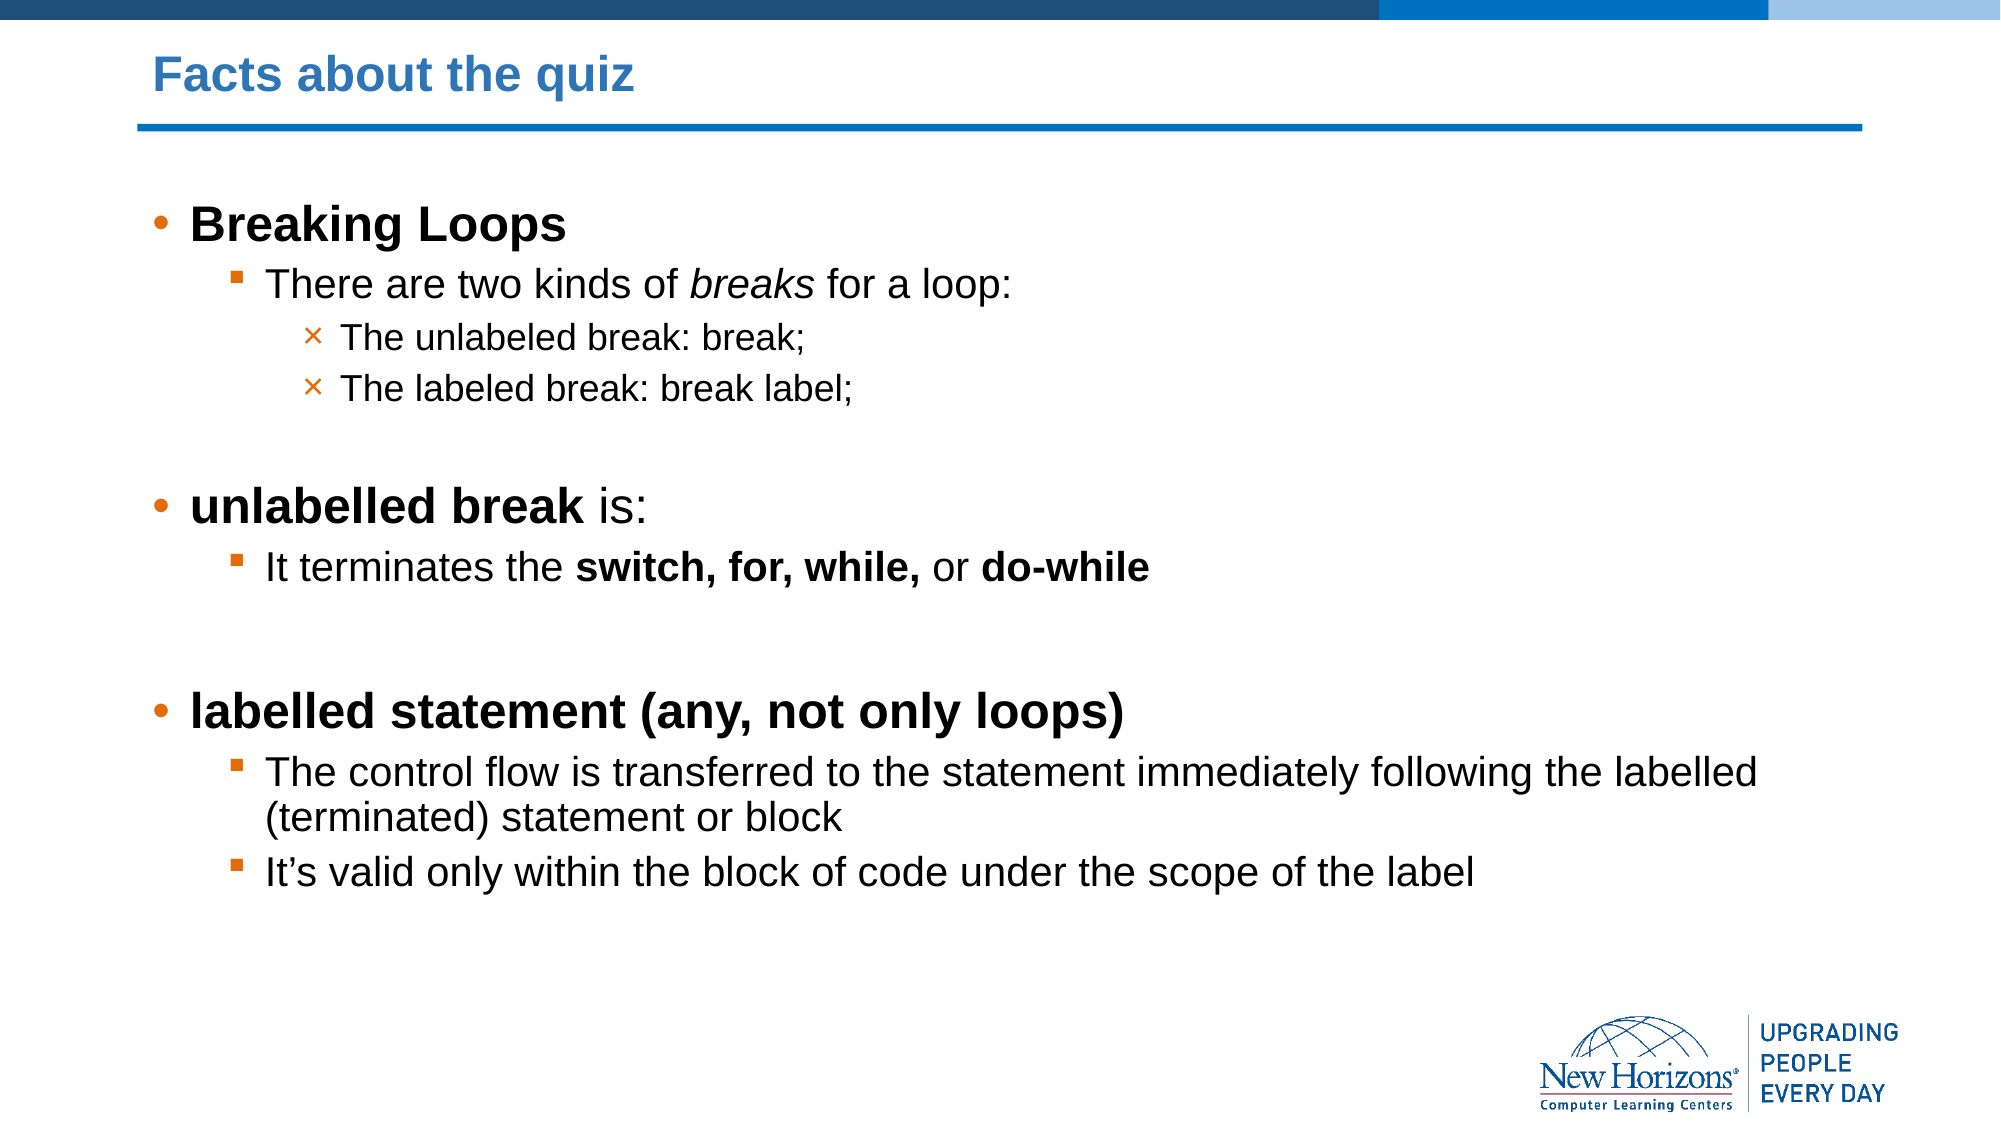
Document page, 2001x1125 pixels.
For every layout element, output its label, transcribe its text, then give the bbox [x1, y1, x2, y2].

picture [1537, 1010, 1904, 1114]
list Breaking Loops There are two kinds of breaks for a loop: The unlabeled break: break; The labeled break: break label; unlabelled break is: It terminates the switch, for, while, or do-while labelled statement (any, not only loops) The control flow is transferred to the statement immediately following the labelled (terminated) statement or block It’s valid only within the block of code under the scope of the label [137, 190, 1863, 1013]
title Facts about the quiz [137, 36, 1863, 115]
